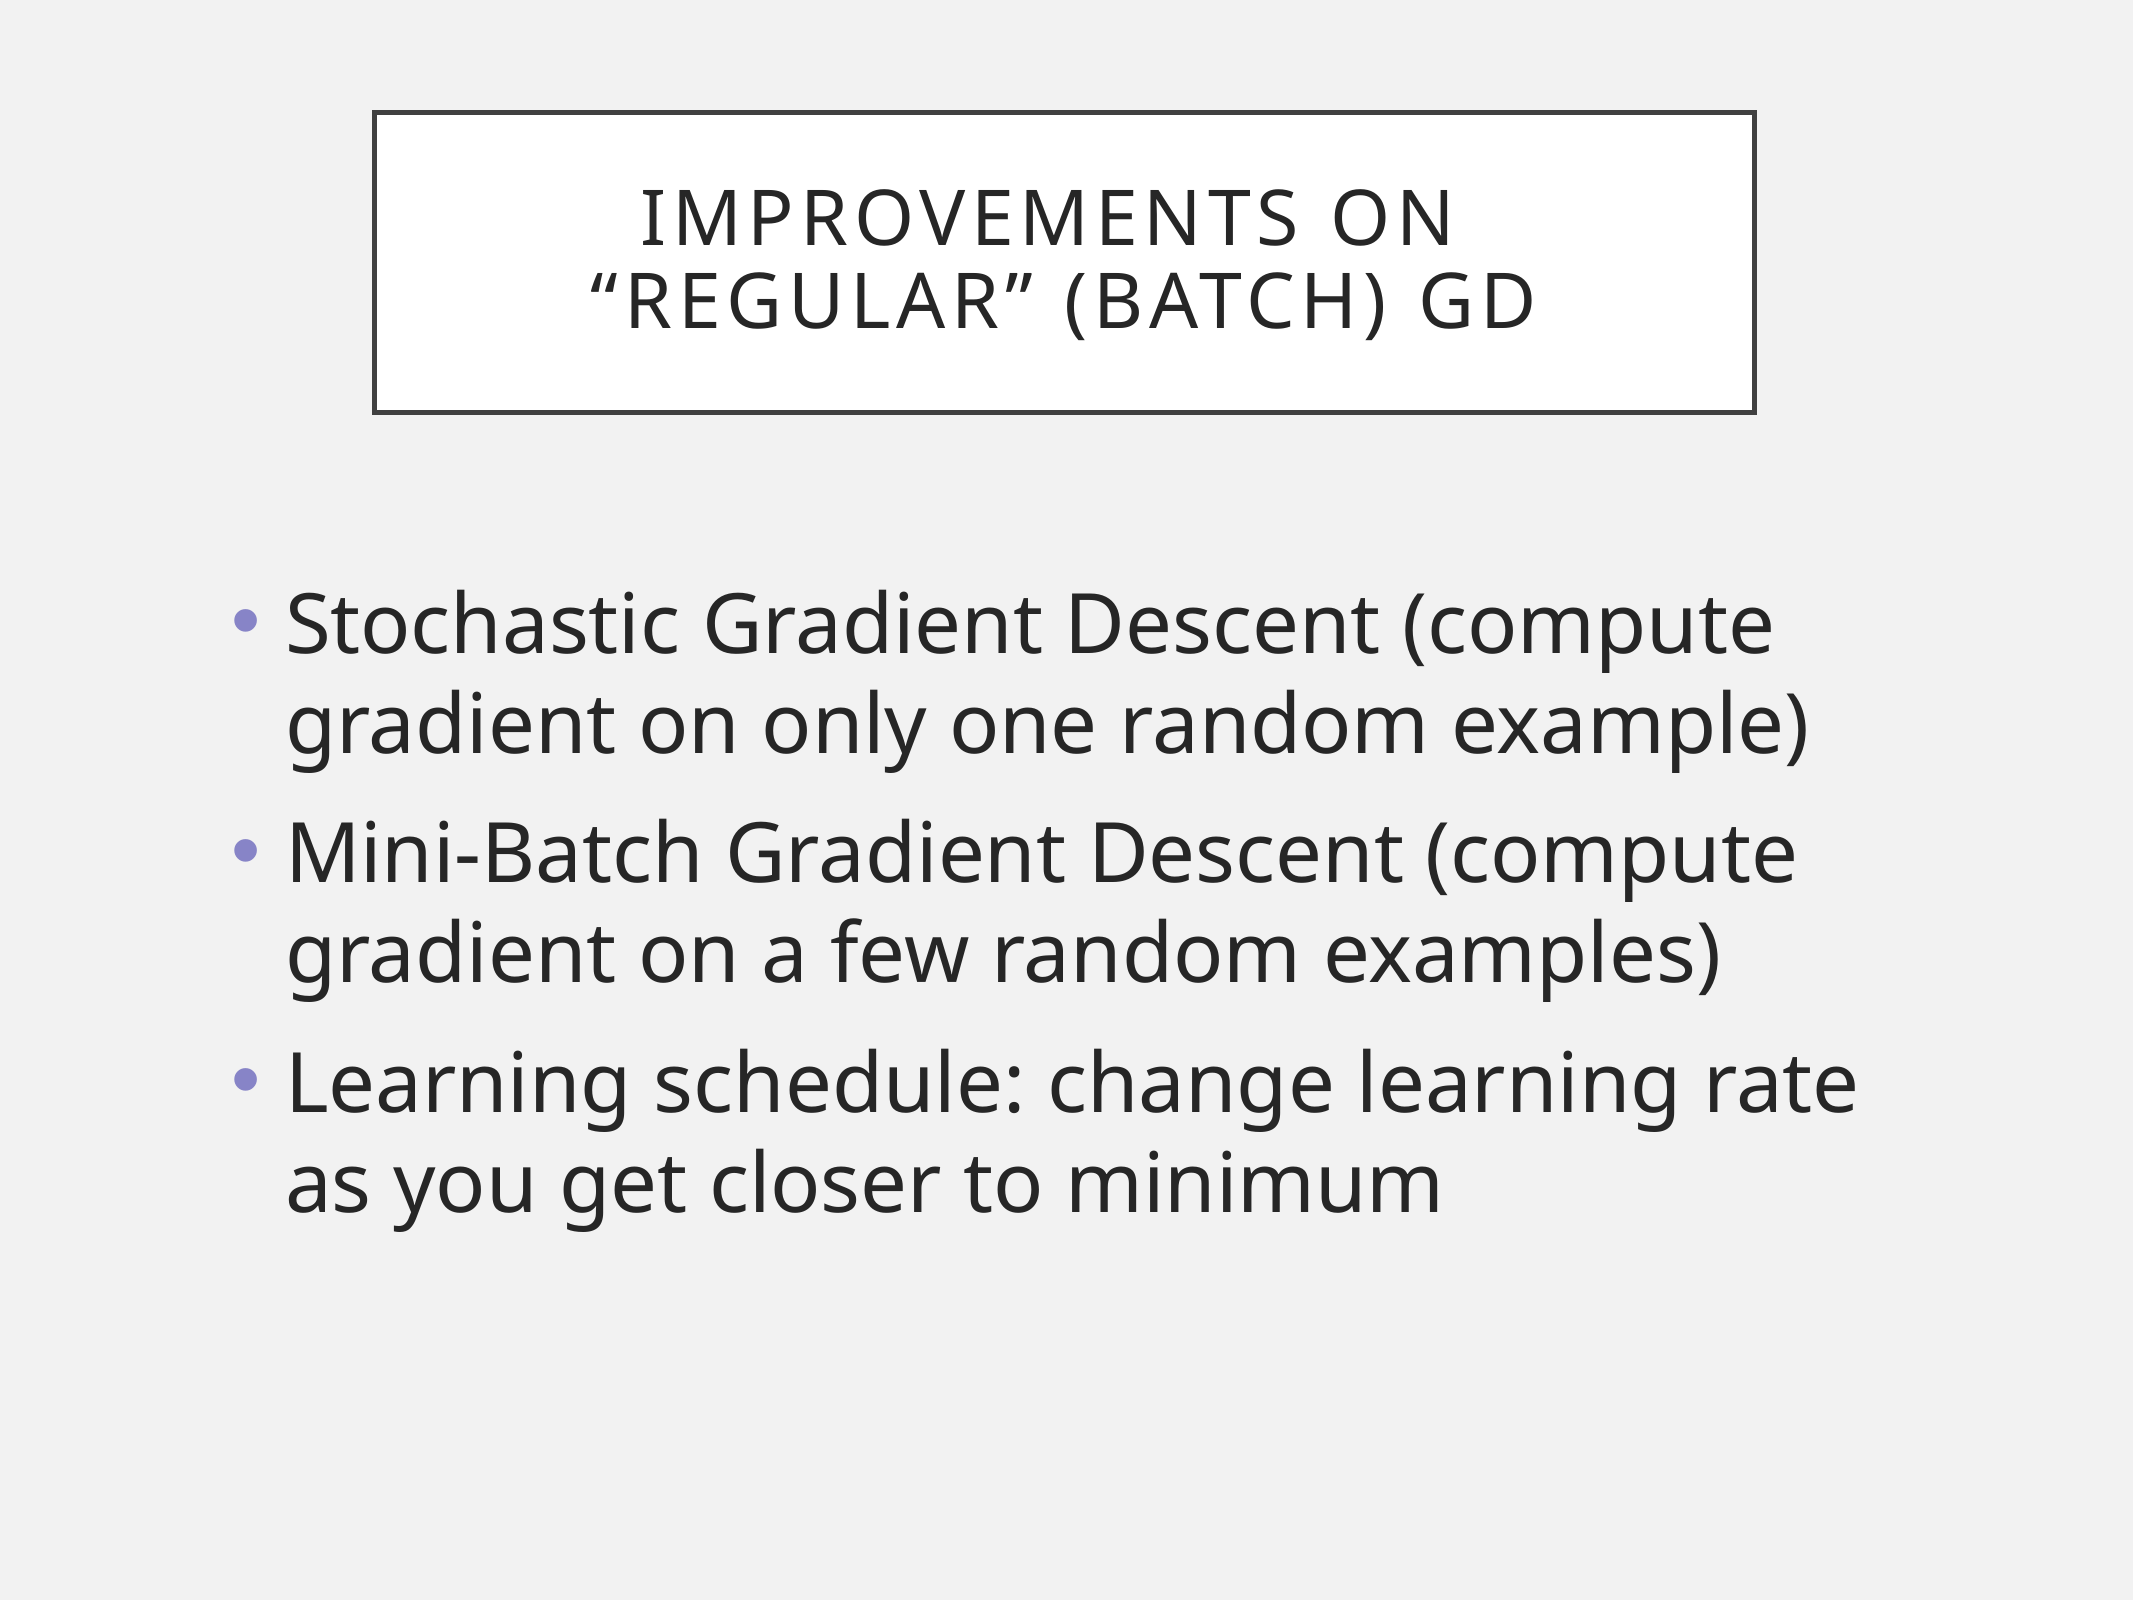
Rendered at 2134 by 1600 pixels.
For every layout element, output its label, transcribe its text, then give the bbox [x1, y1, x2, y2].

list Stochastic Gradient Descent (compute gradient on only one random example) Mini-Batch Gradient Descent (compute gradient on a few random examples) Learning schedule: change learning rate as you get closer to minimum [216, 562, 1980, 1213]
title Improvements on “regular” (batch) GD [372, 110, 1757, 415]
